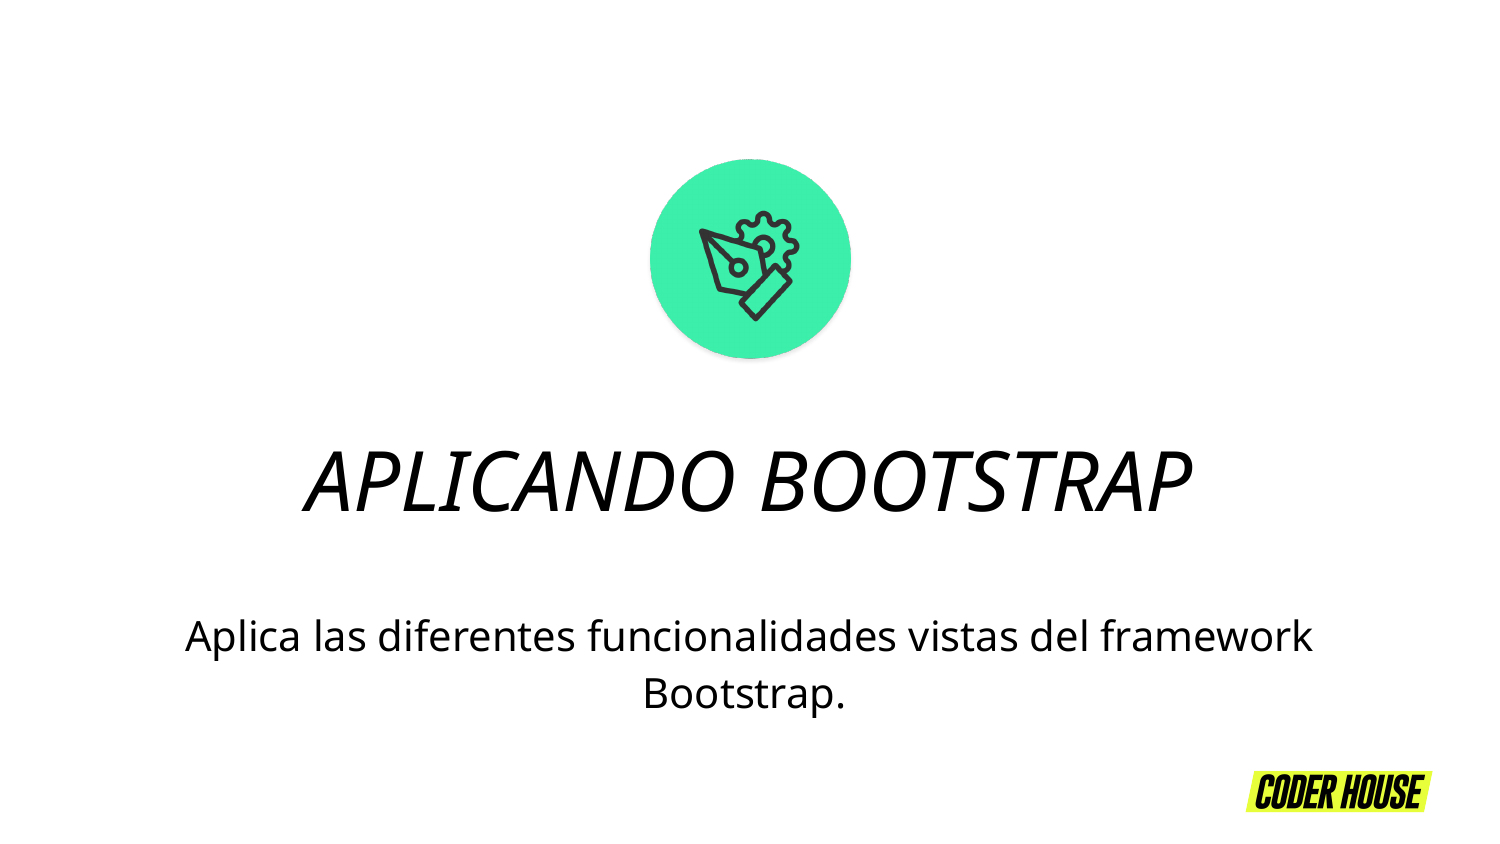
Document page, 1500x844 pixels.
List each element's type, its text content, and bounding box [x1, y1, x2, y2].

picture [1241, 764, 1437, 819]
text_box APLICANDO BOOTSTRAP [236, 413, 1264, 576]
text_box Aplica las diferentes funcionalidades vistas del framework Bootstrap. [153, 673, 1346, 819]
picture [636, 145, 864, 372]
